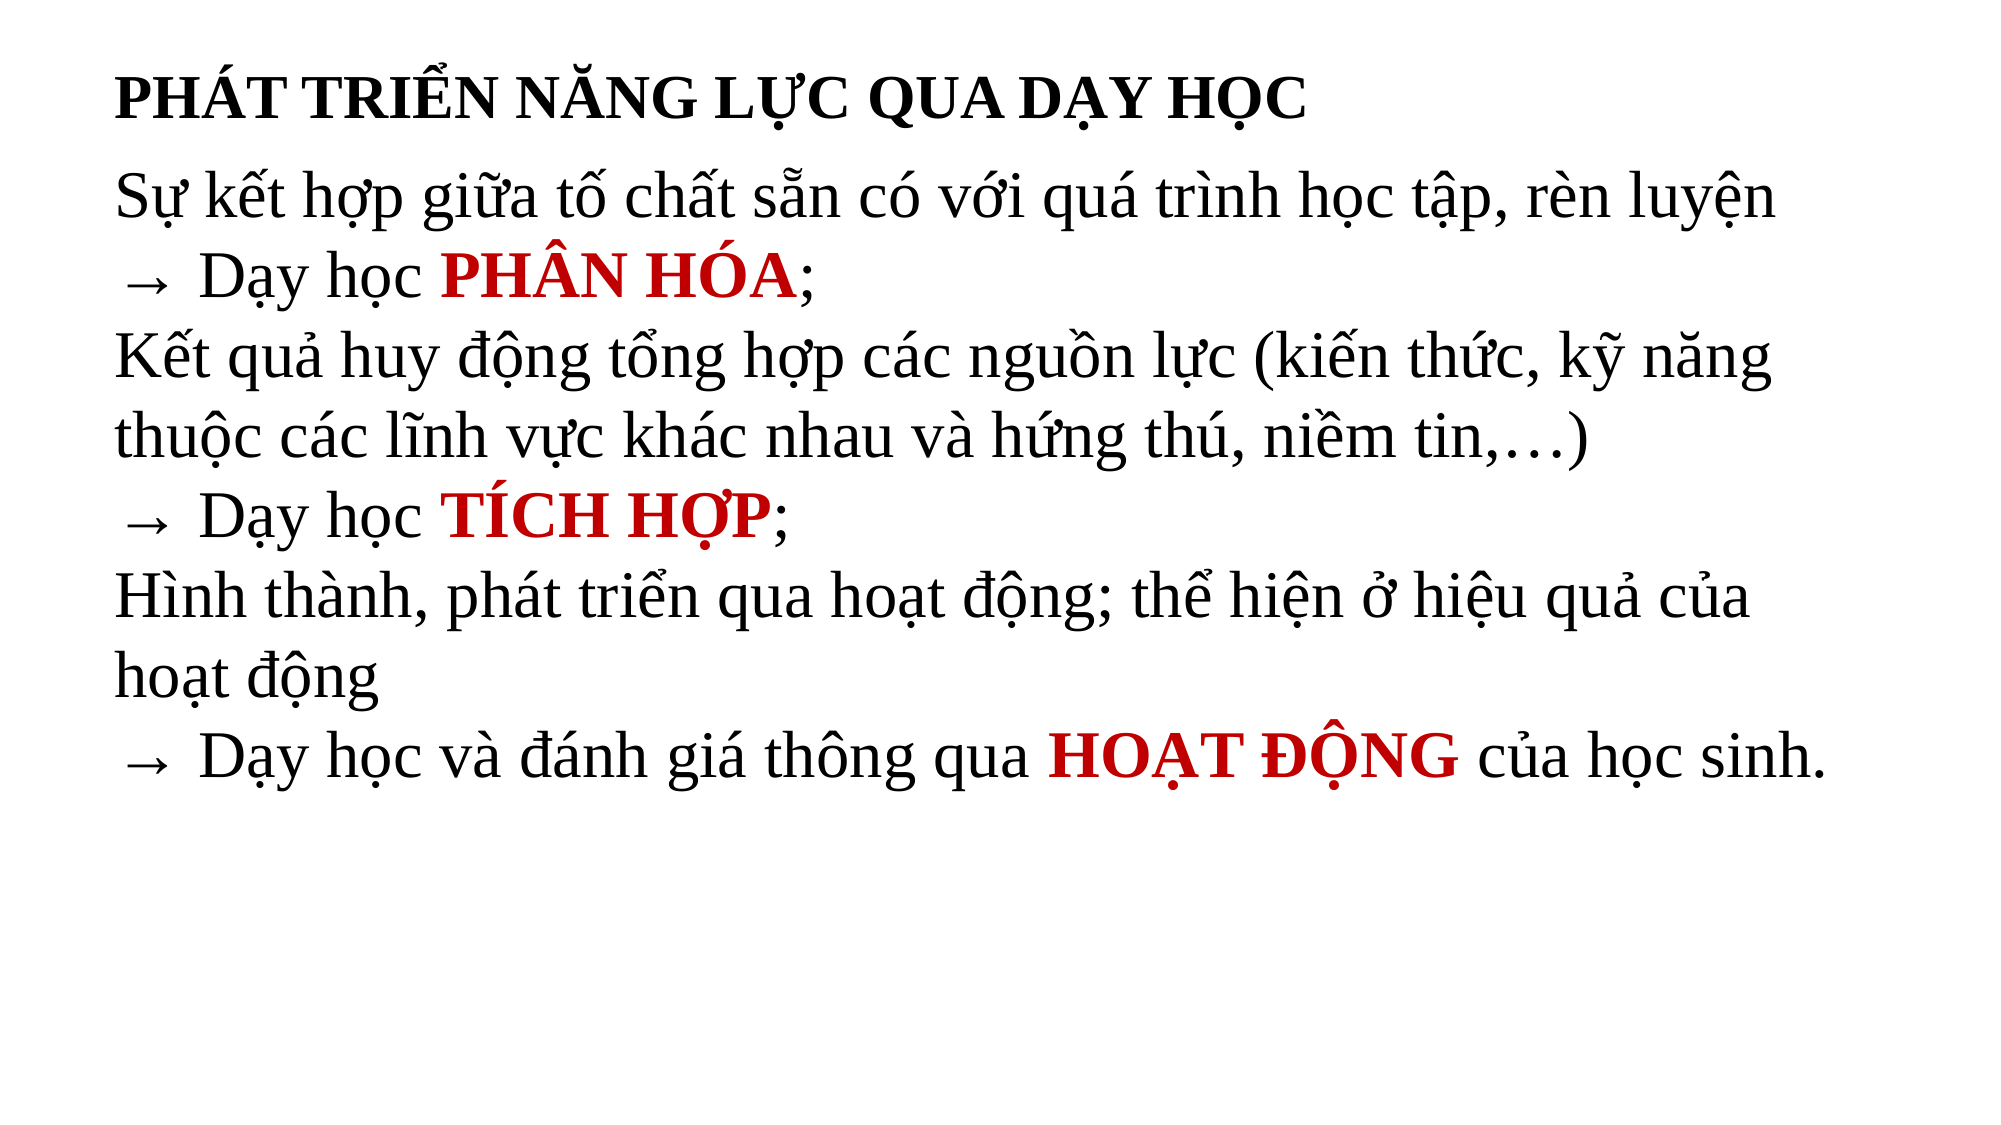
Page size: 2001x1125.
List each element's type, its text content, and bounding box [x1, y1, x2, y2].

title PHÁT TRIỂN NĂNG LỰC QUA DẠY HỌC [99, 48, 1900, 154]
text_box Sự kết hợp giữa tố chất sẵn có với quá trình học tập, rèn luyện → Dạy học PHÂN HÓA; Kết quả huy động tổng hợp các nguồn lực (kiến thức, kỹ năng thuộc các lĩnh vực khác nhau và hứng thú, niềm tin,…) → Dạy học TÍCH HỢP; Hình thành, phát triển qua hoạt động; thể hiện ở hiệu quả của hoạt động → Dạy học và đánh giá thông qua HOẠT ĐỘNG của học sinh. [99, 154, 1900, 798]
